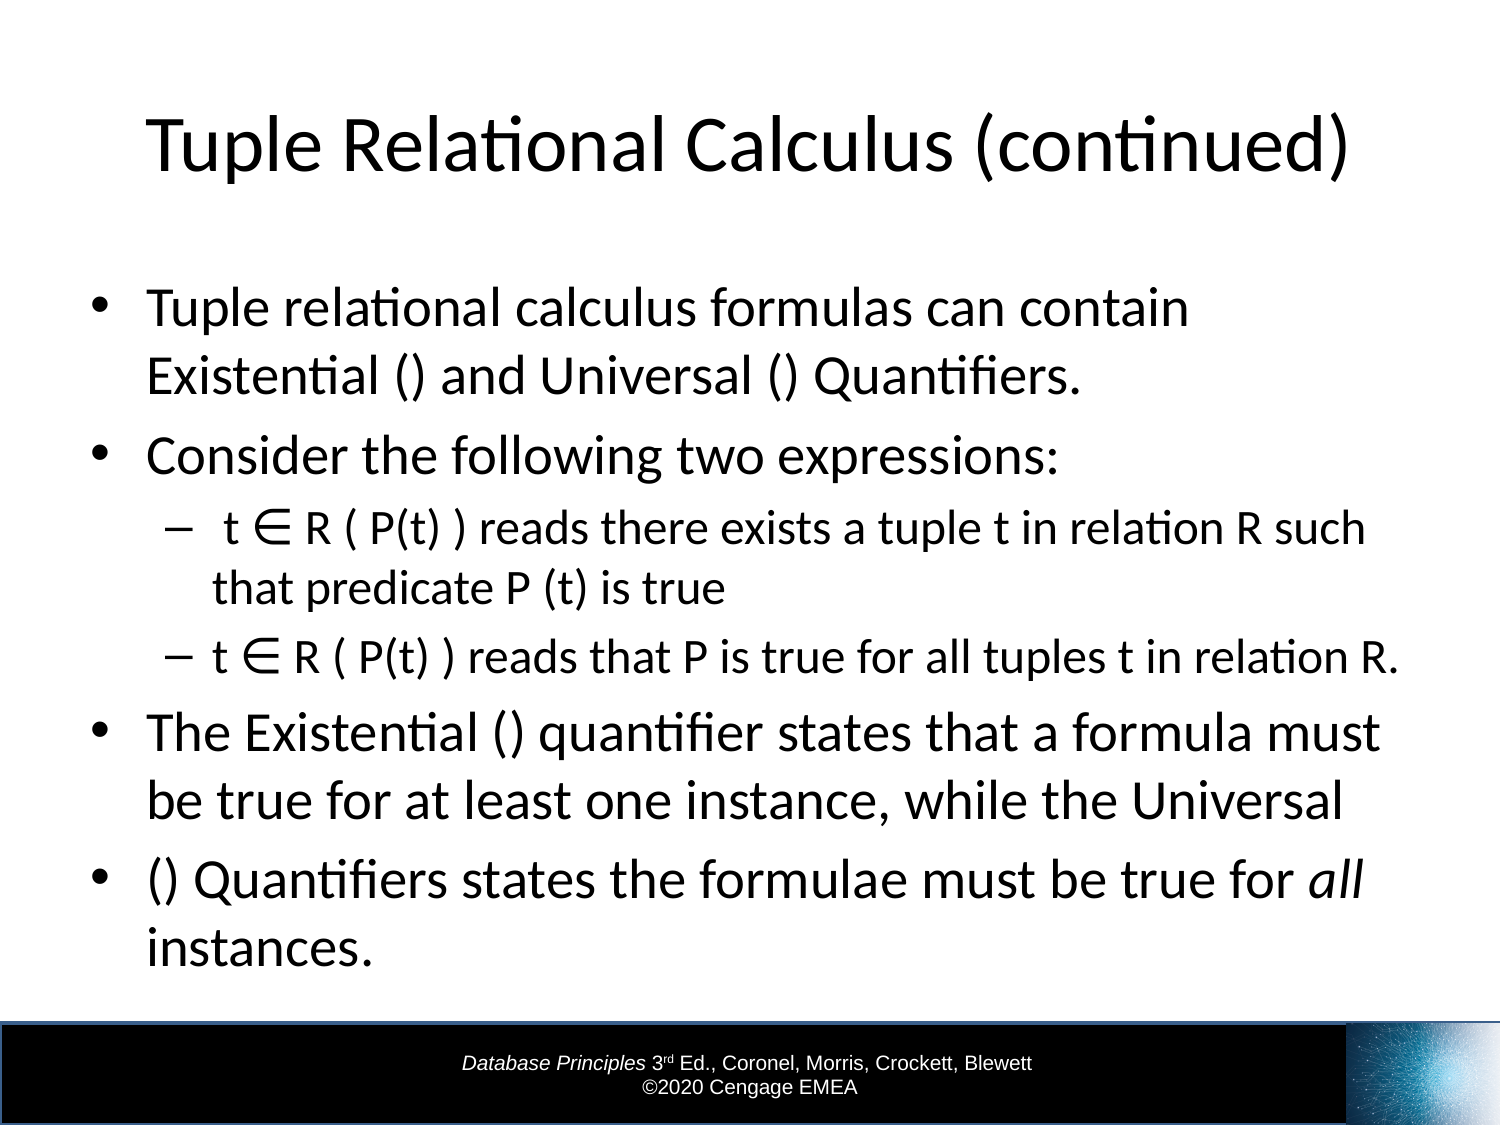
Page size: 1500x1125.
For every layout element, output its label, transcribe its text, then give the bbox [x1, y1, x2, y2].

title Tuple Relational Calculus (continued) [75, 45, 1425, 233]
picture [1346, 1023, 1500, 1125]
